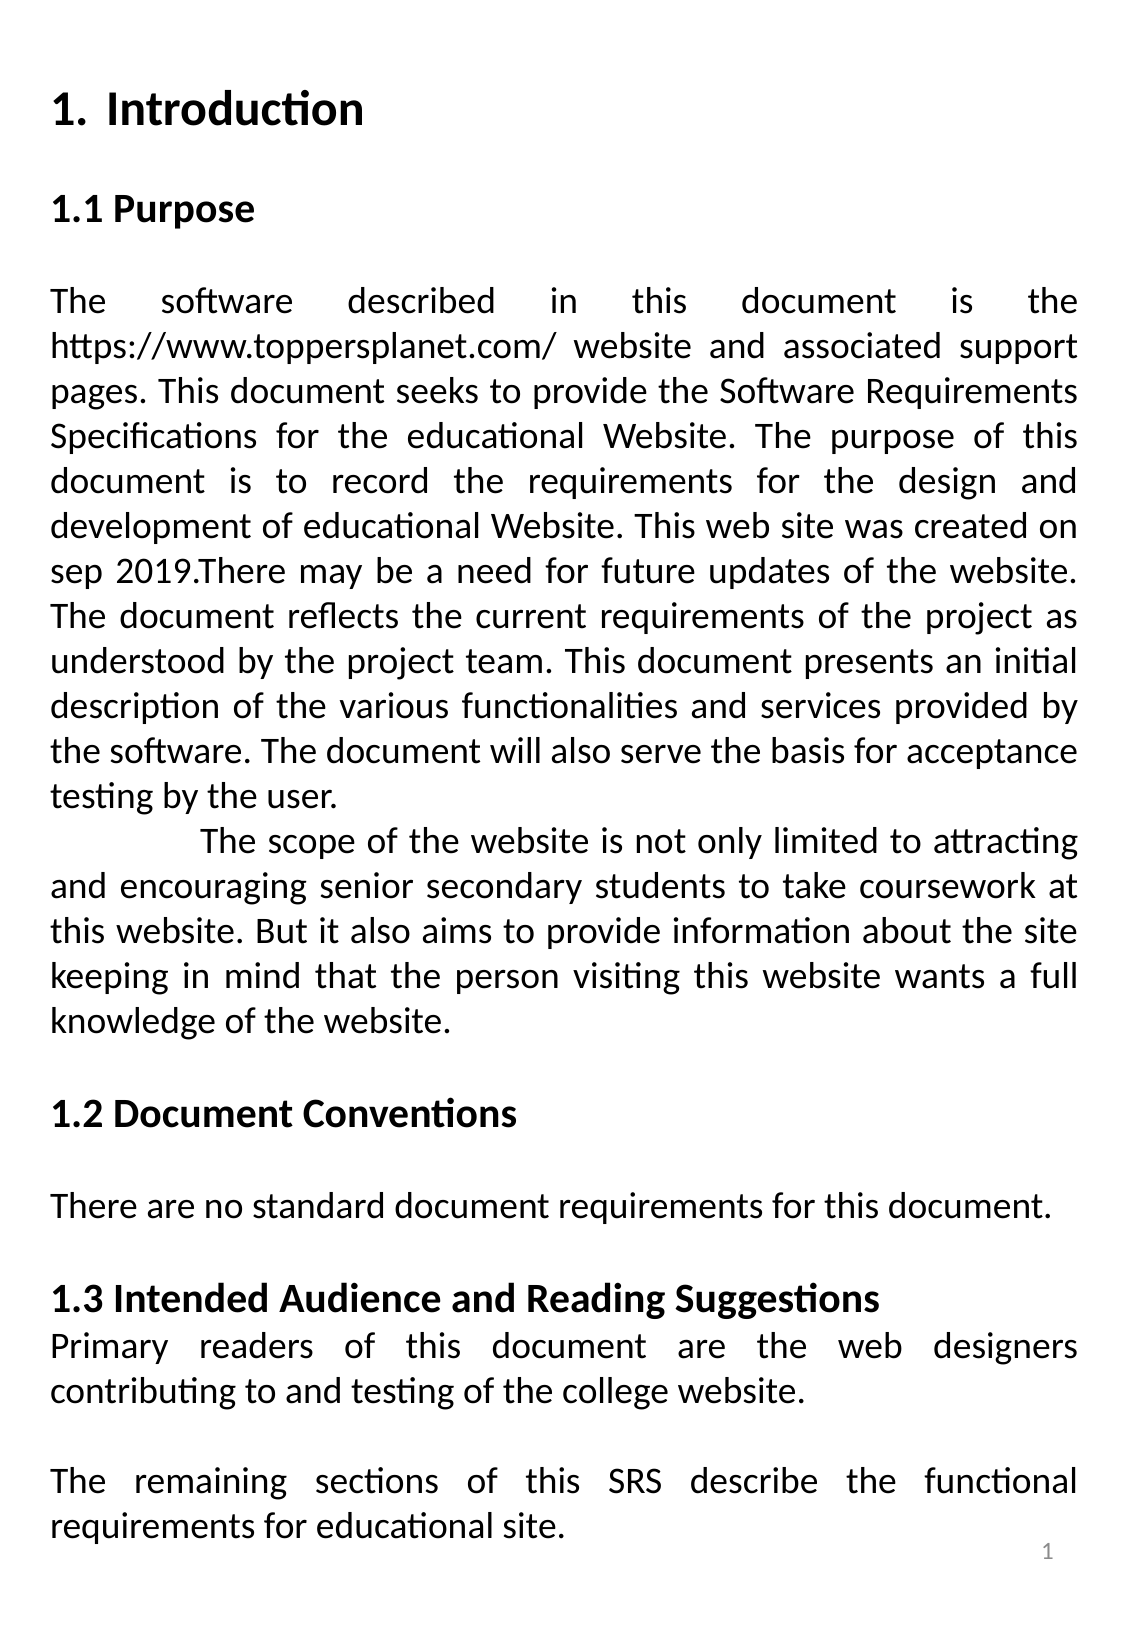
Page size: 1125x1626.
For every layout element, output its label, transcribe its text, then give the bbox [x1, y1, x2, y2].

text_box Introduction 1.1 Purpose The software described in this document is the https://www.toppersplanet.com/ website and associated support pages. This document seeks to provide the Software Requirements Specifications for the educational Website. The purpose of this document is to record the requirements for the design and development of educational Website. This web site was created on sep 2019.There may be a need for future updates of the website. The document reflects the current requirements of the project as understood by the project team. This document presents an initial description of the various functionalities and services provided by the software. The document will also serve the basis for acceptance testing by the user. The scope of the website is not only limited to attracting and encouraging senior secondary students to take coursework at this website. But it also aims to provide information about the site keeping in mind that the person visiting this website wants a full knowledge of the website. 1.2 Document Conventions There are no standard document requirements for this document. 1.3 Intended Audience and Reading Suggestions Primary readers of this document are the web designers contributing to and testing of the college website. The remaining sections of this SRS describe the functional requirements for educational site. [35, 68, 1094, 1554]
slide_number 1 [806, 1506, 1069, 1593]
